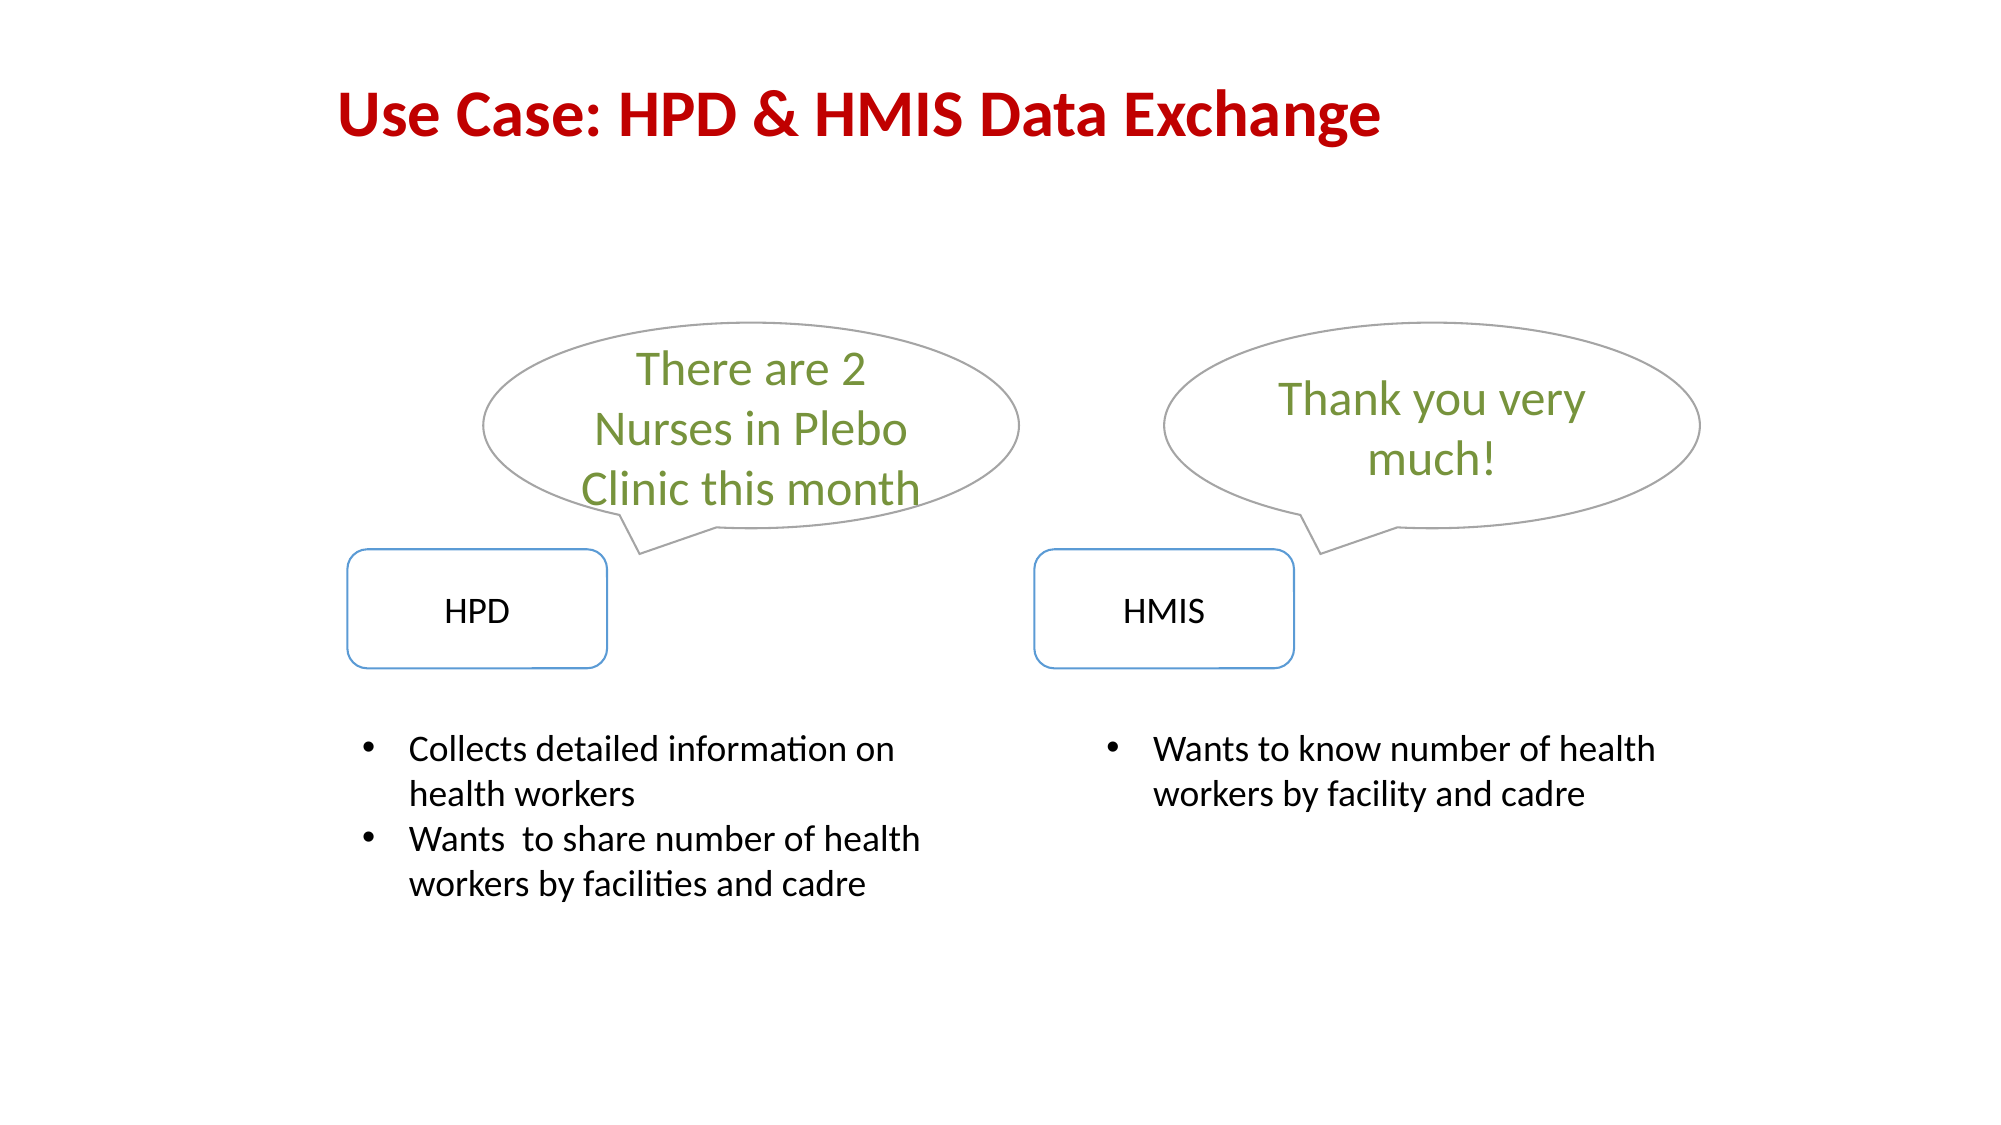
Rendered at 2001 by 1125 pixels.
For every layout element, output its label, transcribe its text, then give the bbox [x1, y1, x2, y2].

text_box Thank you very much! [1163, 321, 1701, 556]
text_box There are 2 Nurses in Plebo Clinic this month [482, 321, 1021, 556]
title Use Case: HPD & HMIS Data Exchange [322, 51, 1673, 239]
text_box HMIS [1033, 548, 1296, 670]
text_box Wants to know number of health workers by facility and cadre [1091, 717, 1709, 822]
text_box Collects detailed information on health workers Wants to share number of health workers by facilities and cadre [347, 717, 967, 912]
text_box HPD [346, 548, 609, 670]
